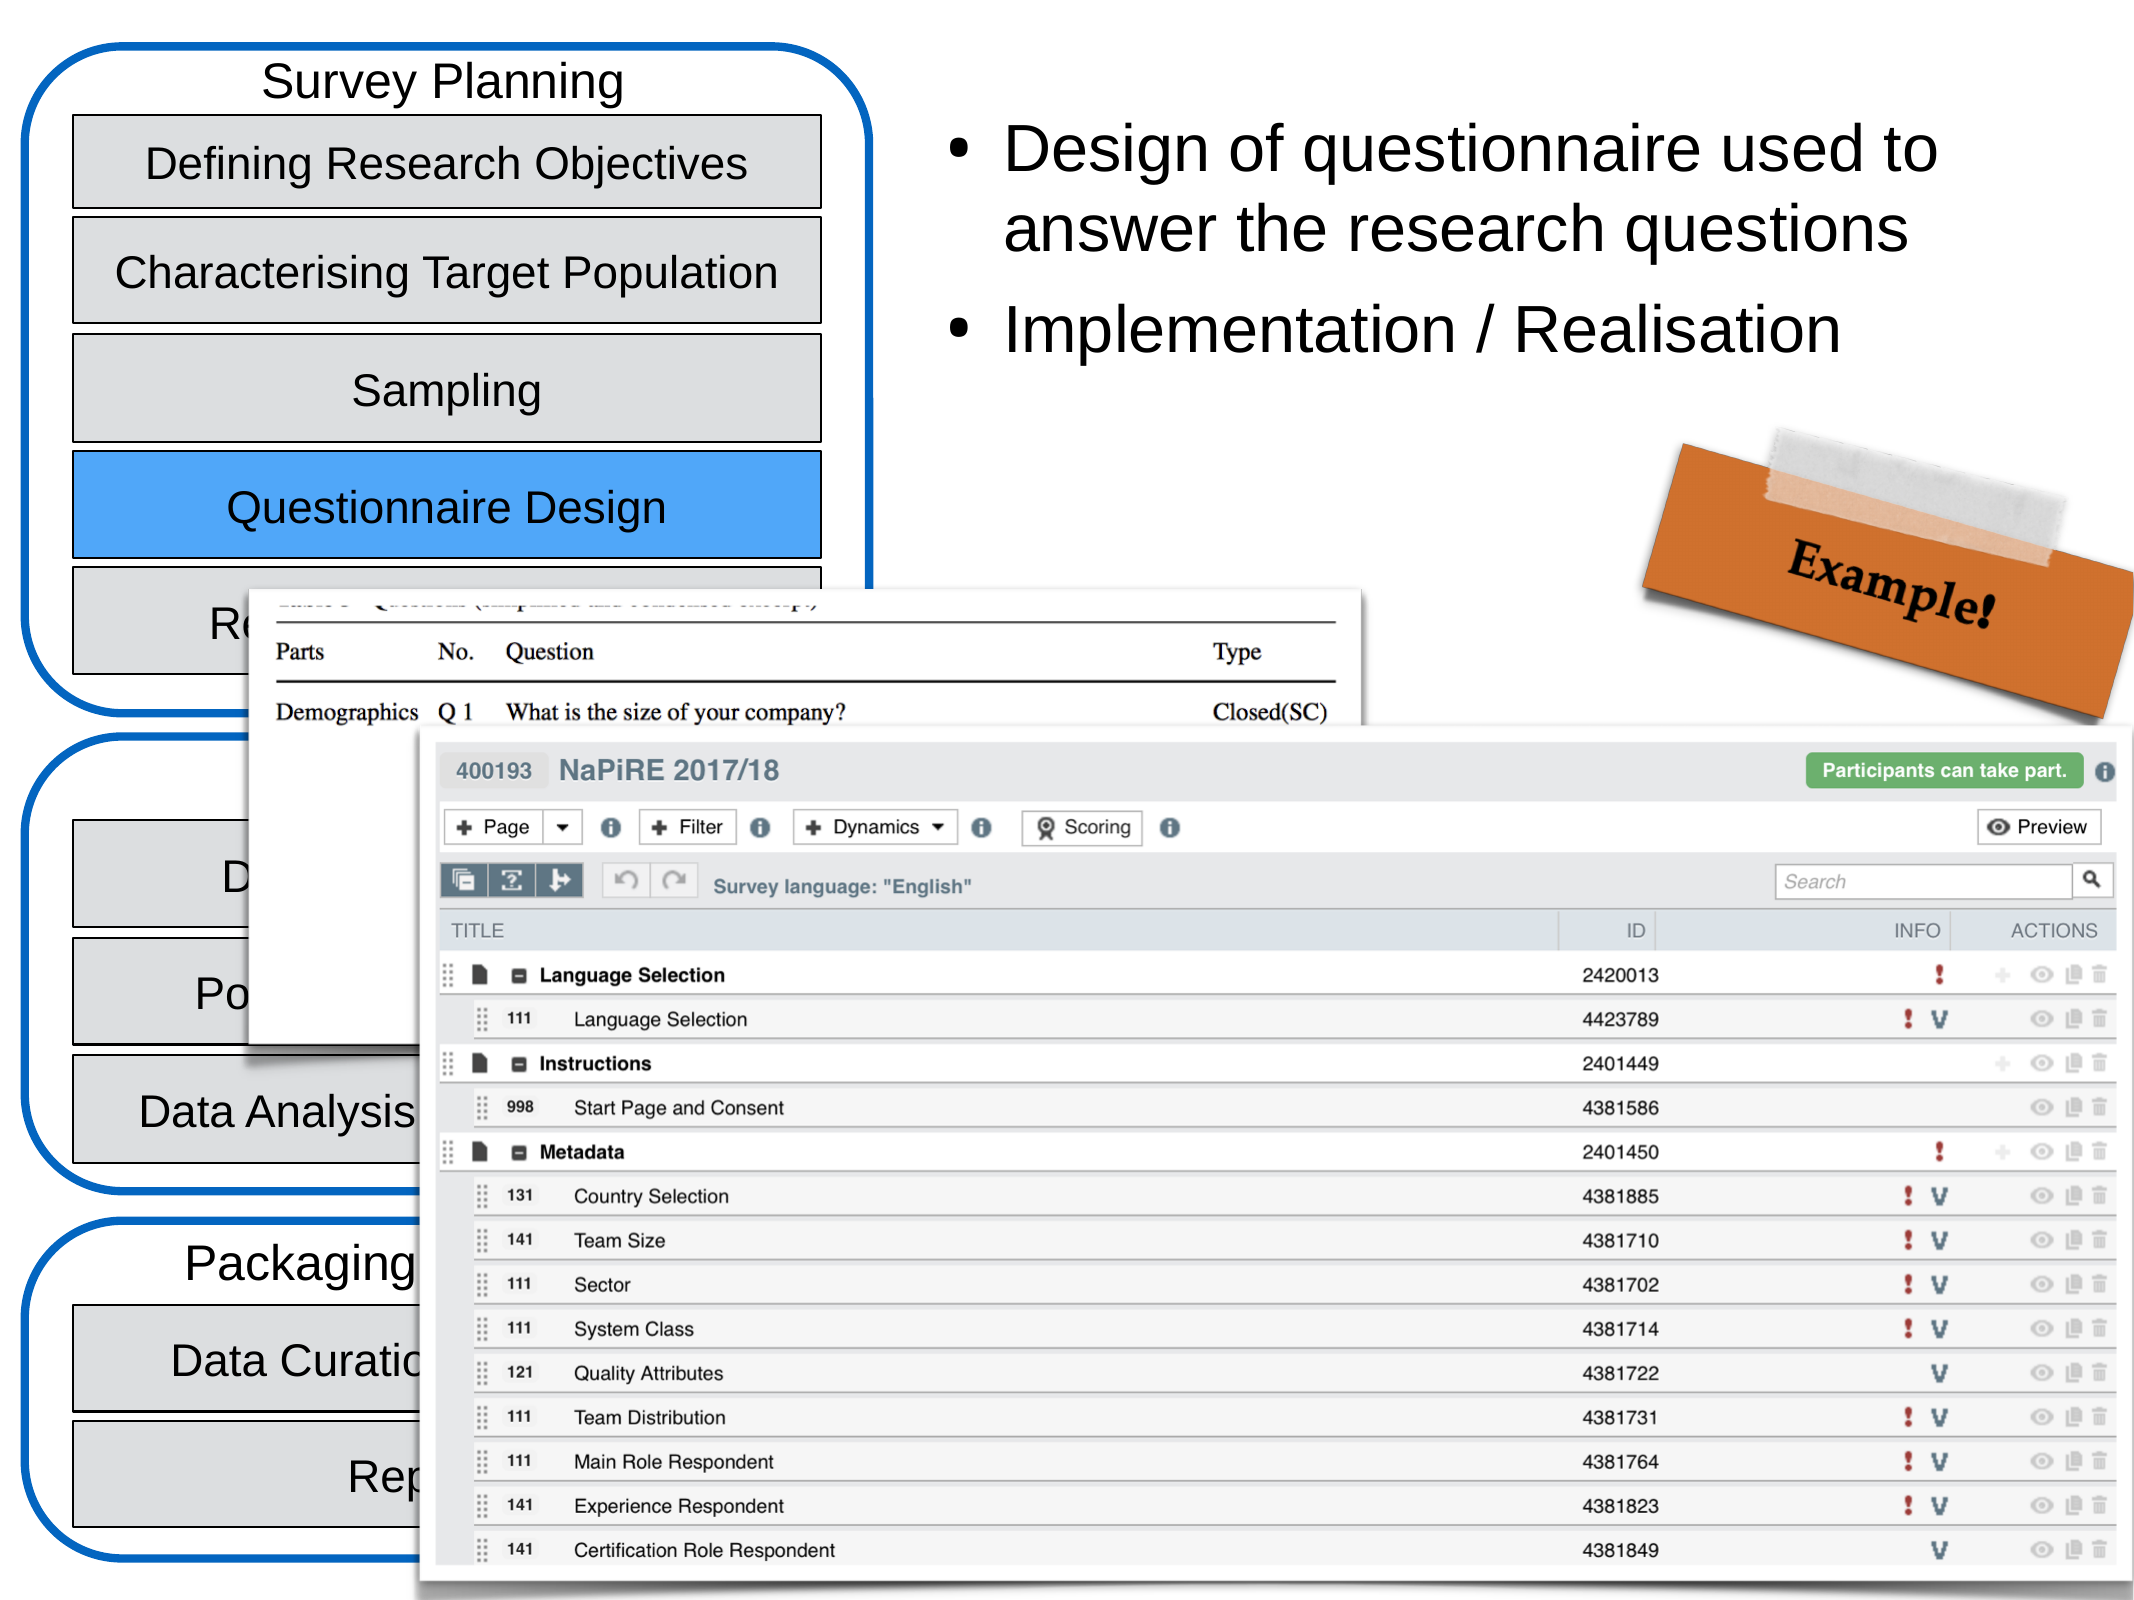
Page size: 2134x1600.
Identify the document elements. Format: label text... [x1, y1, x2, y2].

text_box Survey Planning [253, 40, 641, 118]
text_box Packaging & Reporting [176, 1222, 405, 1299]
text_box [24, 736, 405, 1192]
text_box [24, 1220, 405, 1559]
text_box [24, 46, 870, 714]
picture [241, 385, 2134, 1600]
list Design of questionnaire used to answer the research questions Implementation / Realisation [931, 96, 2123, 722]
